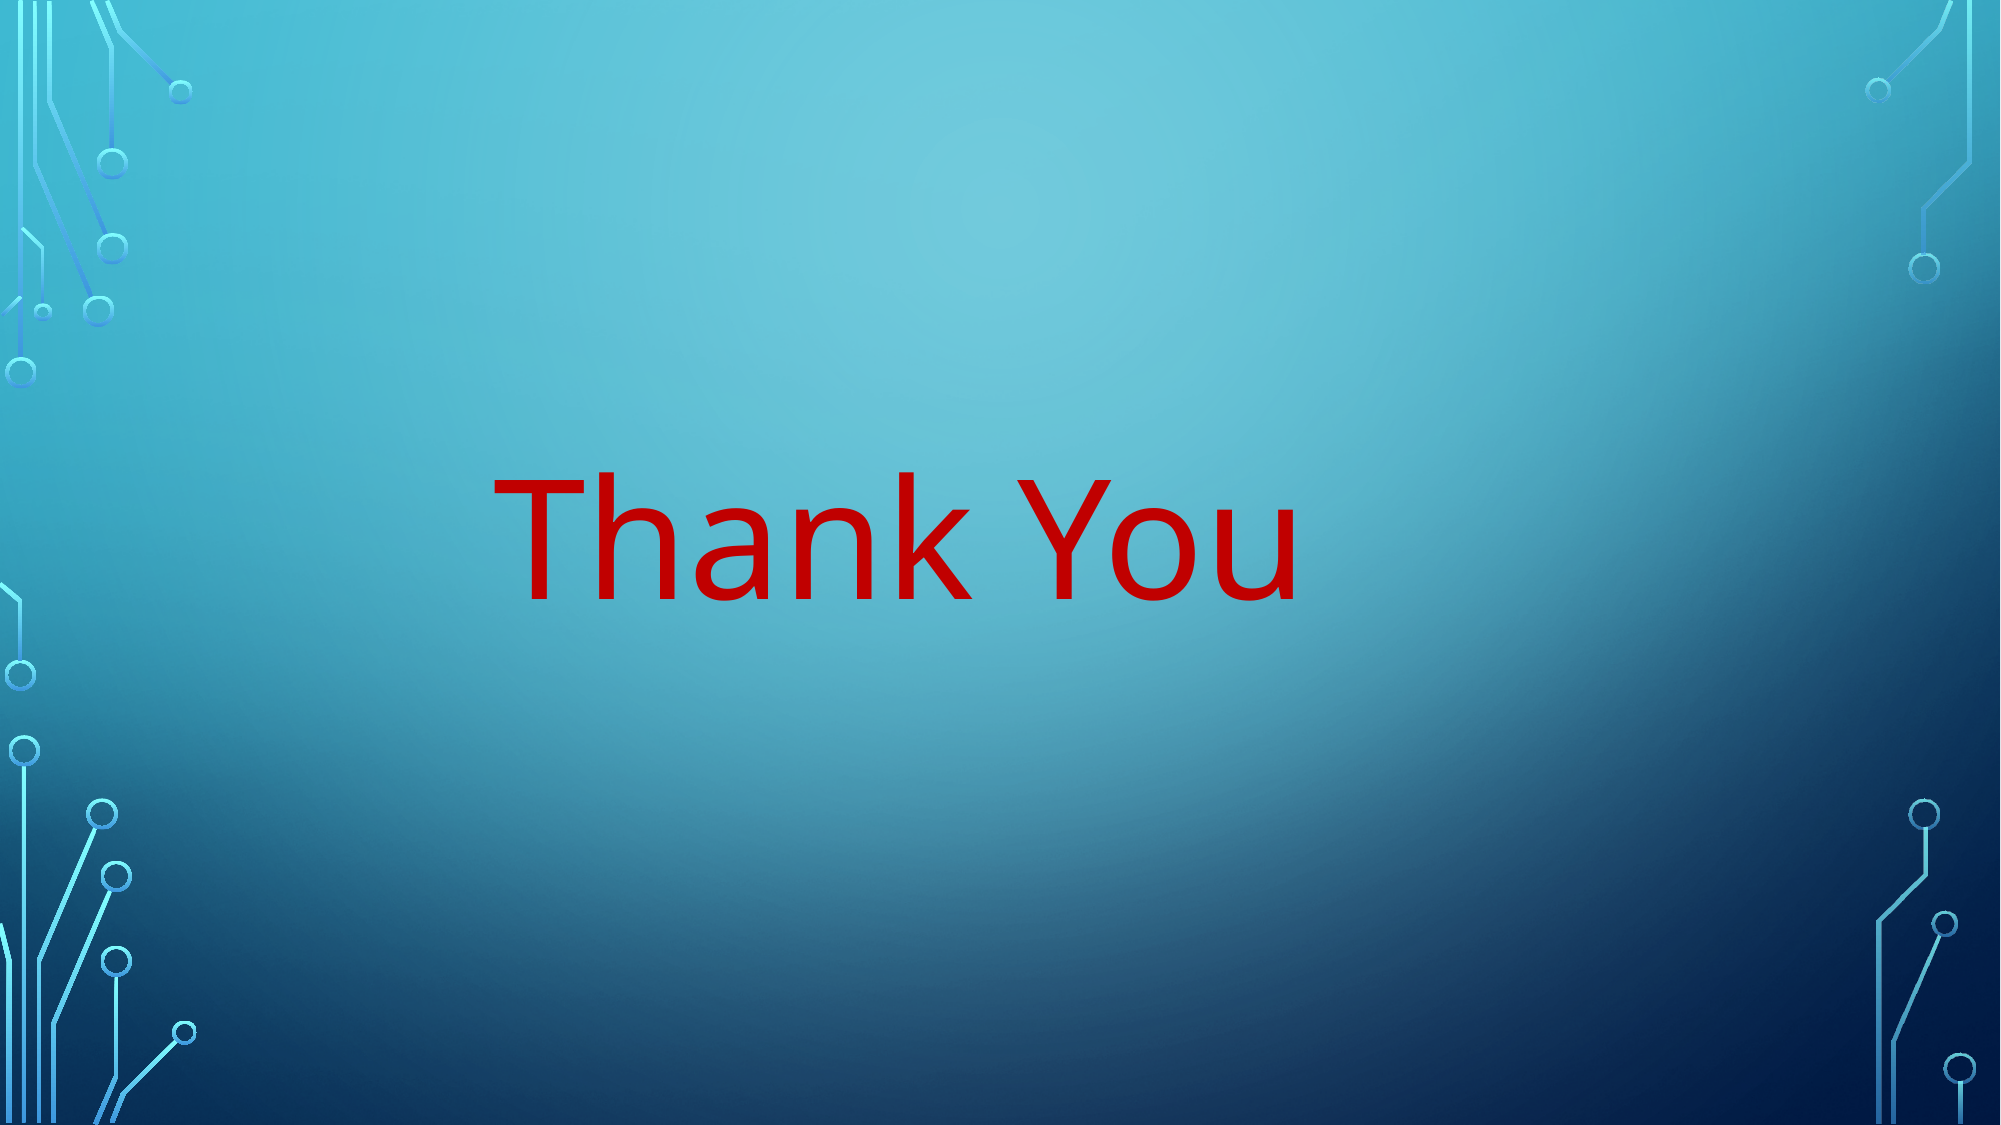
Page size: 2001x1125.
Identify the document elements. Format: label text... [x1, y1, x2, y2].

text_box Thank You [478, 425, 1506, 641]
